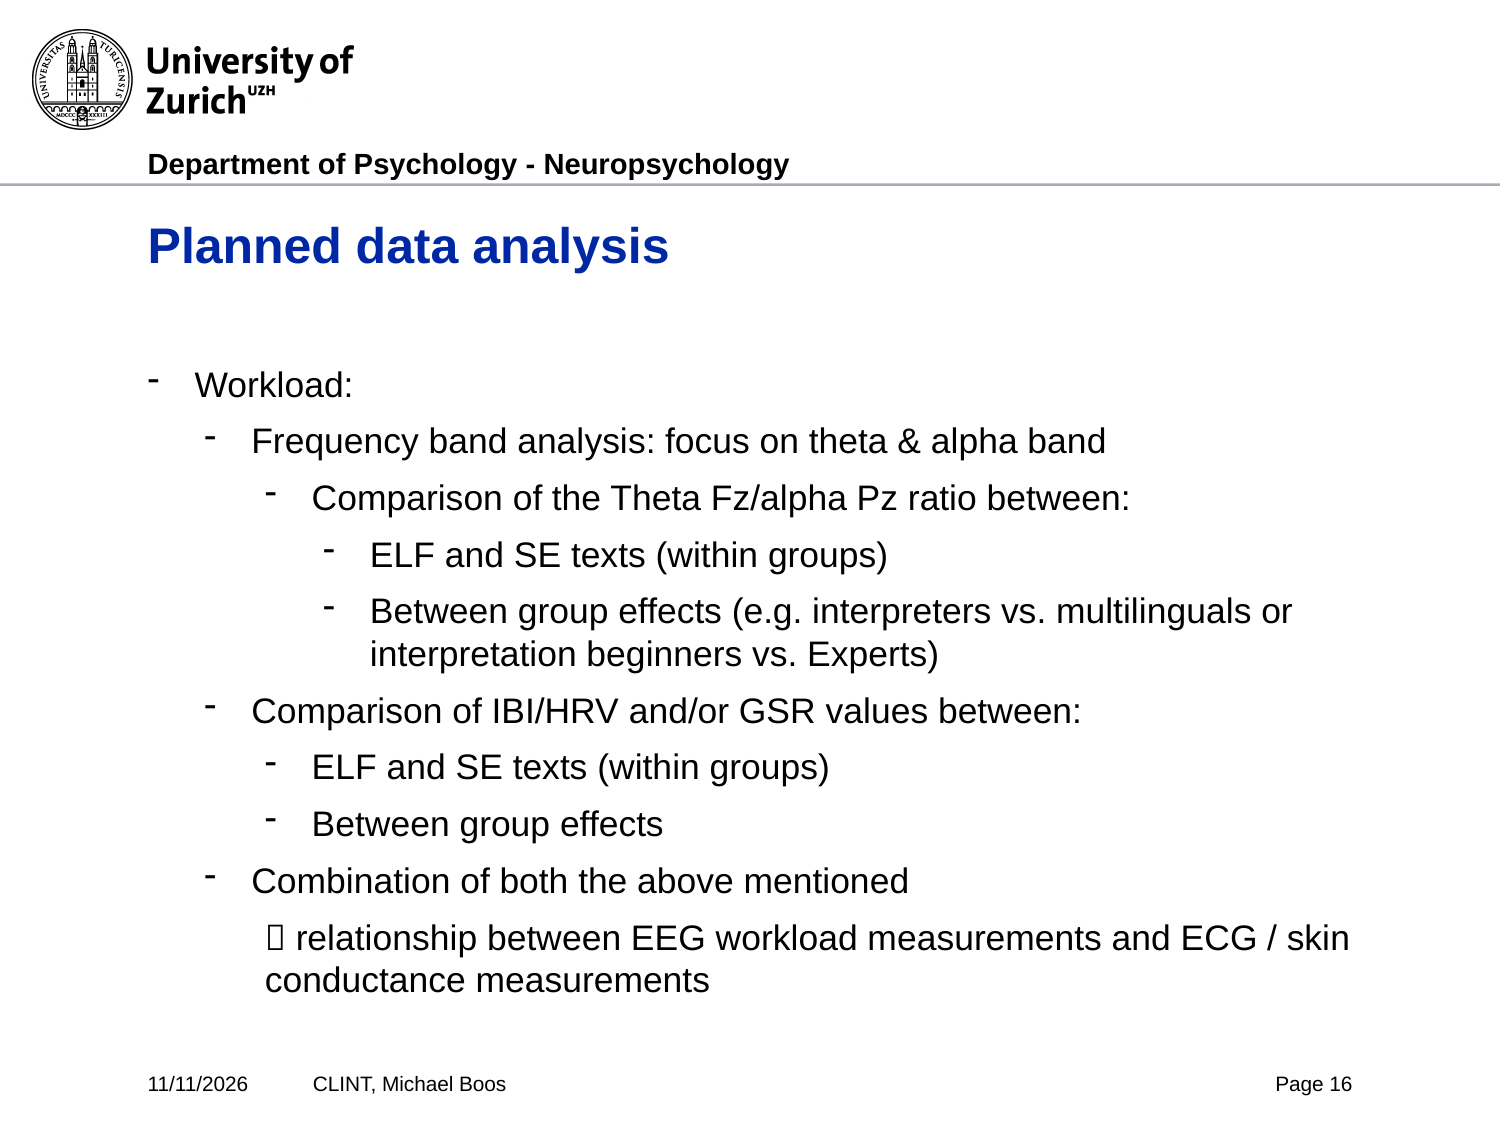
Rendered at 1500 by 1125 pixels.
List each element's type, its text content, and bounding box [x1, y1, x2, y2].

title Planned data analysis [147, 208, 1353, 291]
footer CLINT, Michael Boos [312, 1070, 1176, 1106]
slide_number Page 16 [1222, 1070, 1353, 1106]
picture [26, 23, 360, 136]
list Workload: Frequency band analysis: focus on theta & alpha band Comparison of the Theta Fz/alpha Pz ratio between: ELF and SE texts (within groups) Between group effects (e.g. interpreters vs. multilinguals or interpretation beginners vs. Experts) Comparison of IBI/HRV and/or GSR values between: ELF and SE texts (within groups) Between group effects Combination of both the above mentioned  relationship between EEG workload measurements and ECG / skin conductance measurements [147, 361, 1353, 1000]
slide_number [147, 1070, 301, 1106]
